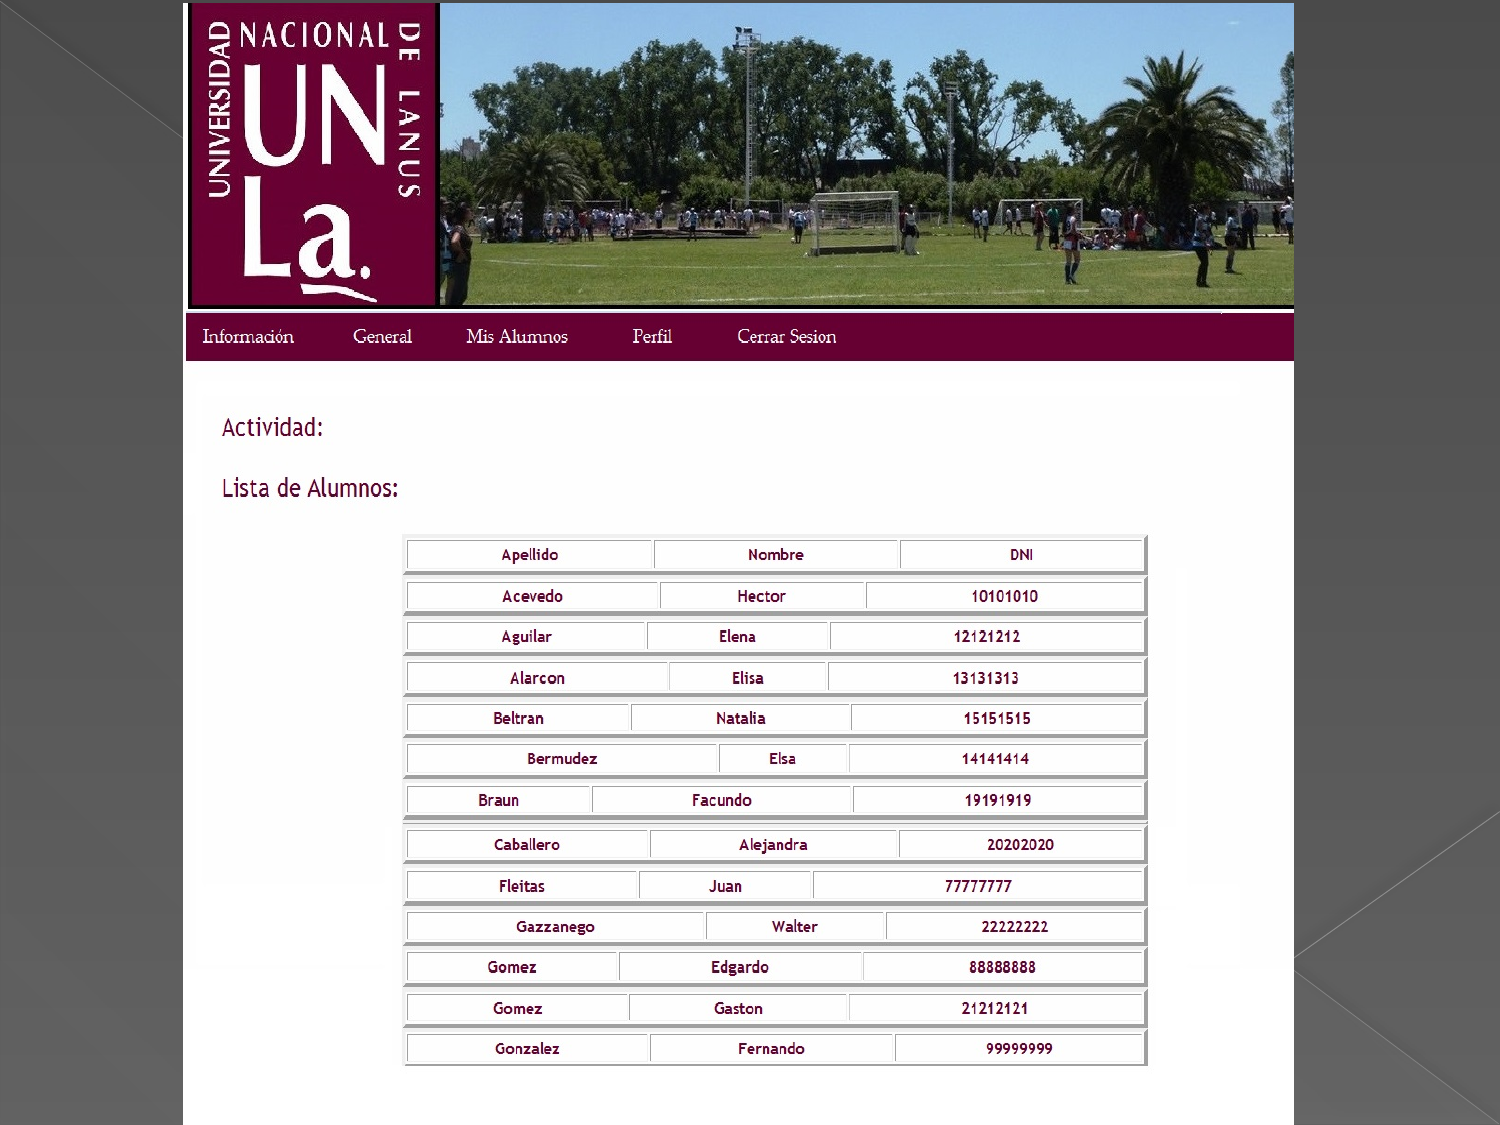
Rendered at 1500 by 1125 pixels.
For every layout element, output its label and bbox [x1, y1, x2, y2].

picture [182, 3, 1294, 1125]
